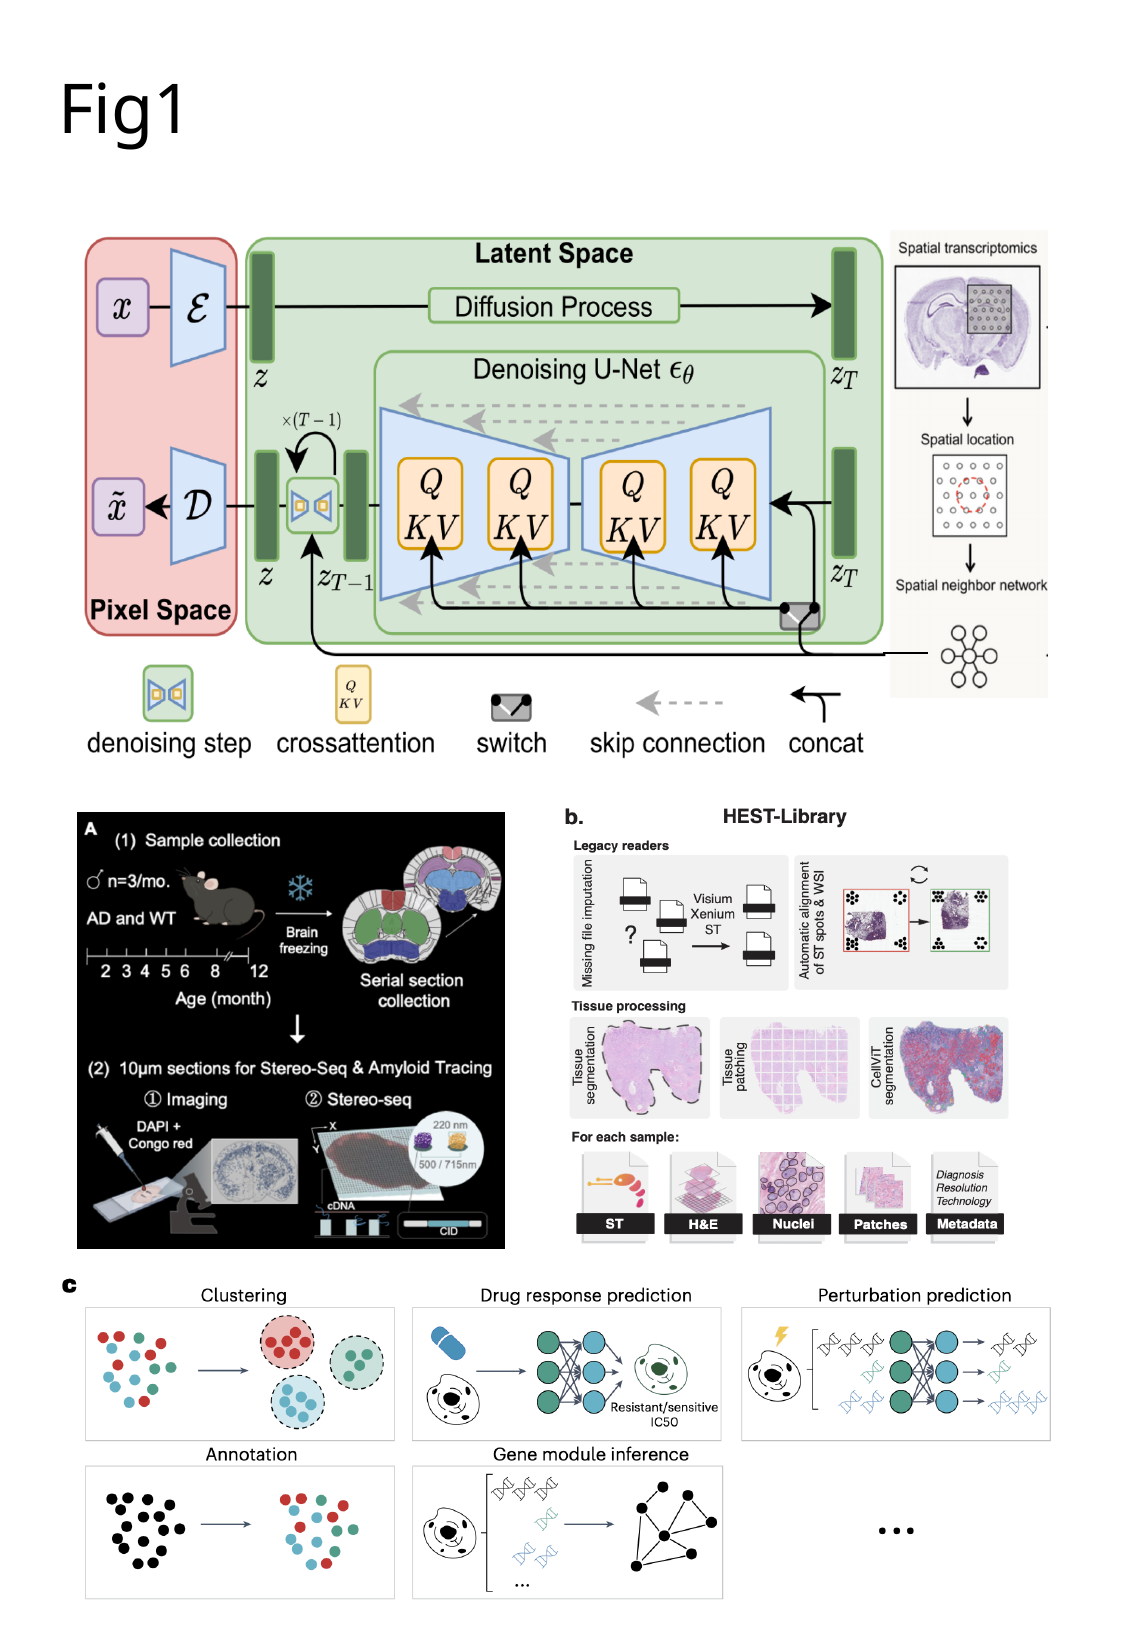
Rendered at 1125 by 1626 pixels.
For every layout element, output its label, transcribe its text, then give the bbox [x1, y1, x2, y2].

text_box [76, 229, 1048, 774]
picture [561, 804, 1017, 1252]
title Fig1 [43, 13, 1014, 211]
picture [42, 1269, 1092, 1613]
picture [76, 811, 505, 1249]
